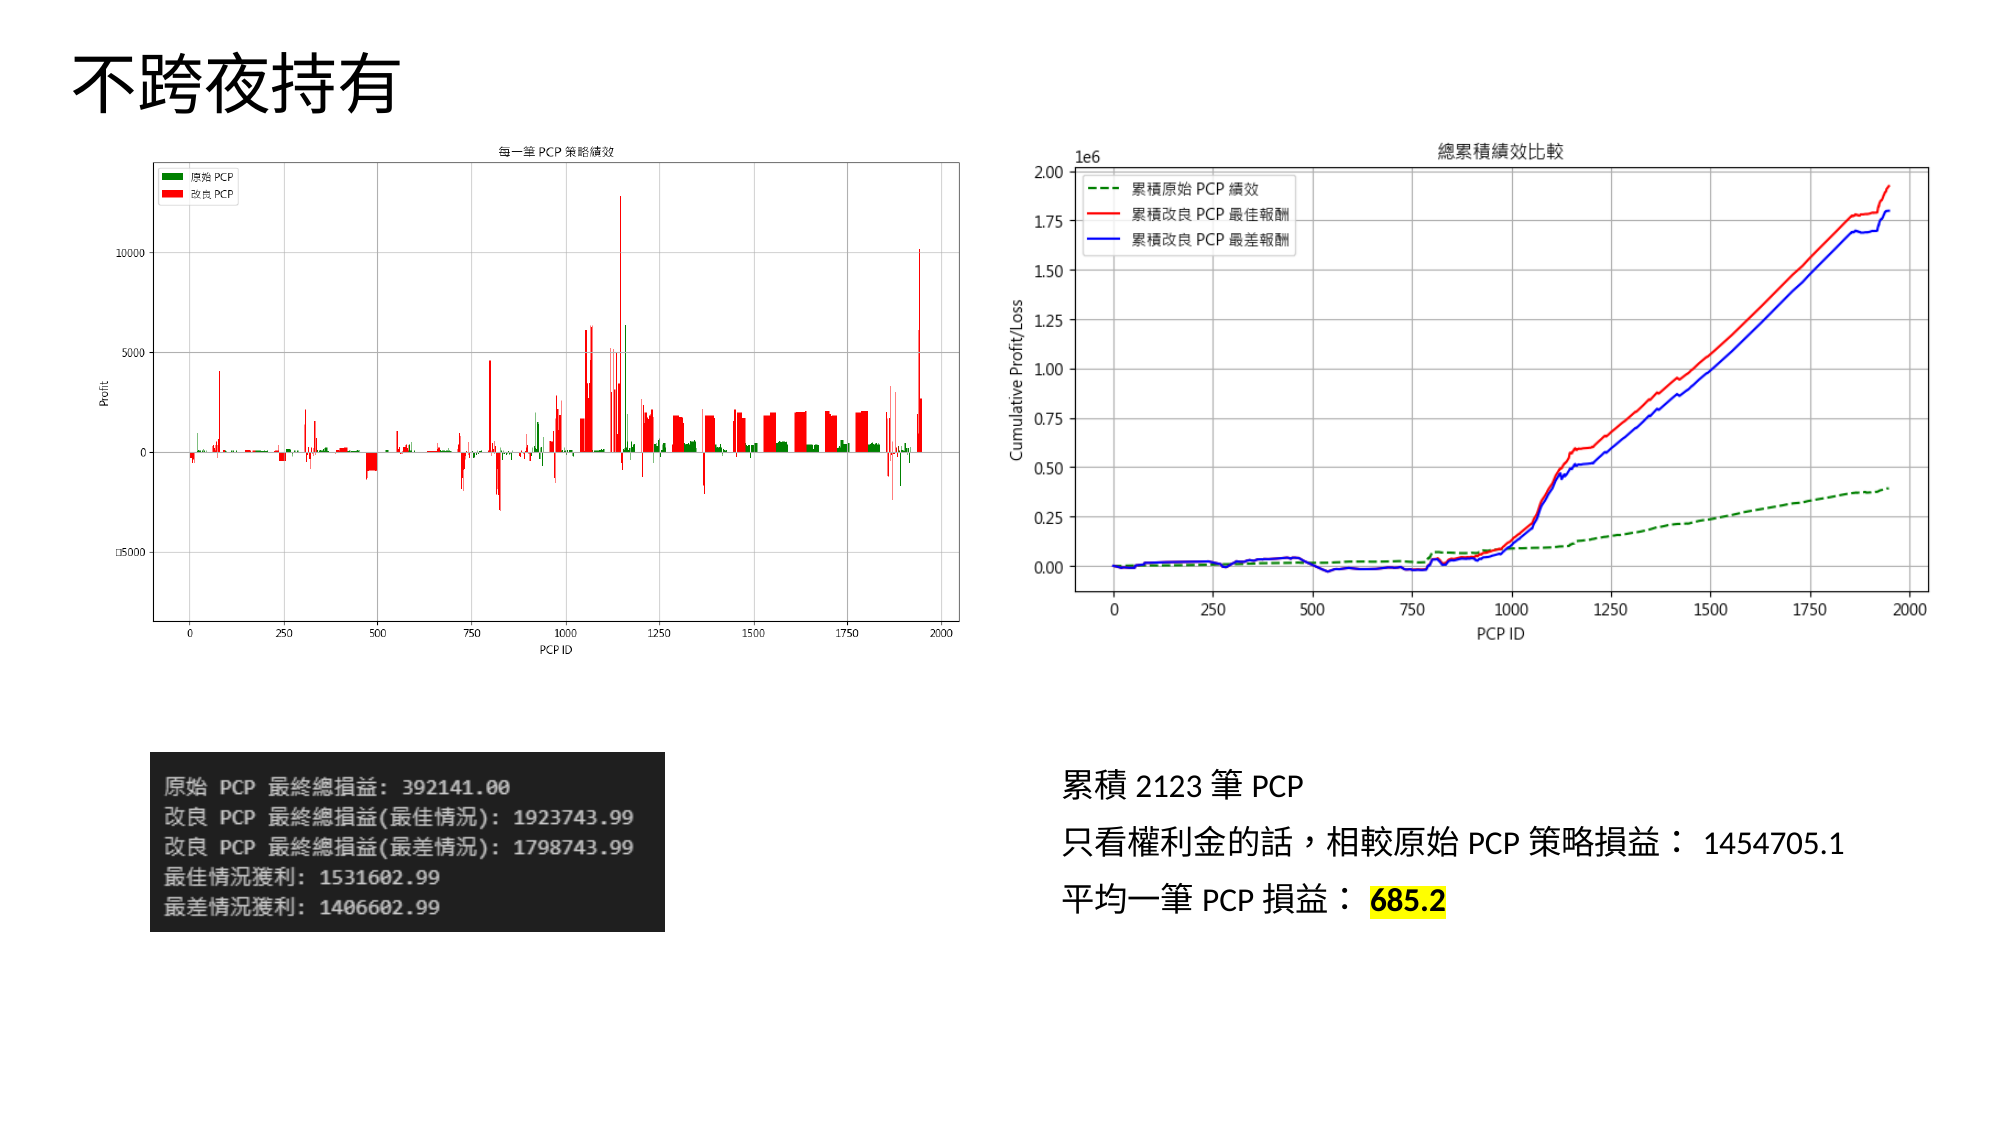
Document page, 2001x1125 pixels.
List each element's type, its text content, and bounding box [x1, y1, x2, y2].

text_box 累積2123筆PCP 只看權利金的話，相較原始PCP策略損益：1454705.1 平均一筆PCP損益：685.2 [1046, 761, 1879, 1001]
picture [91, 139, 965, 663]
picture [150, 752, 665, 932]
text_box 不跨夜持有 [55, 0, 1781, 196]
picture [999, 133, 1938, 654]
